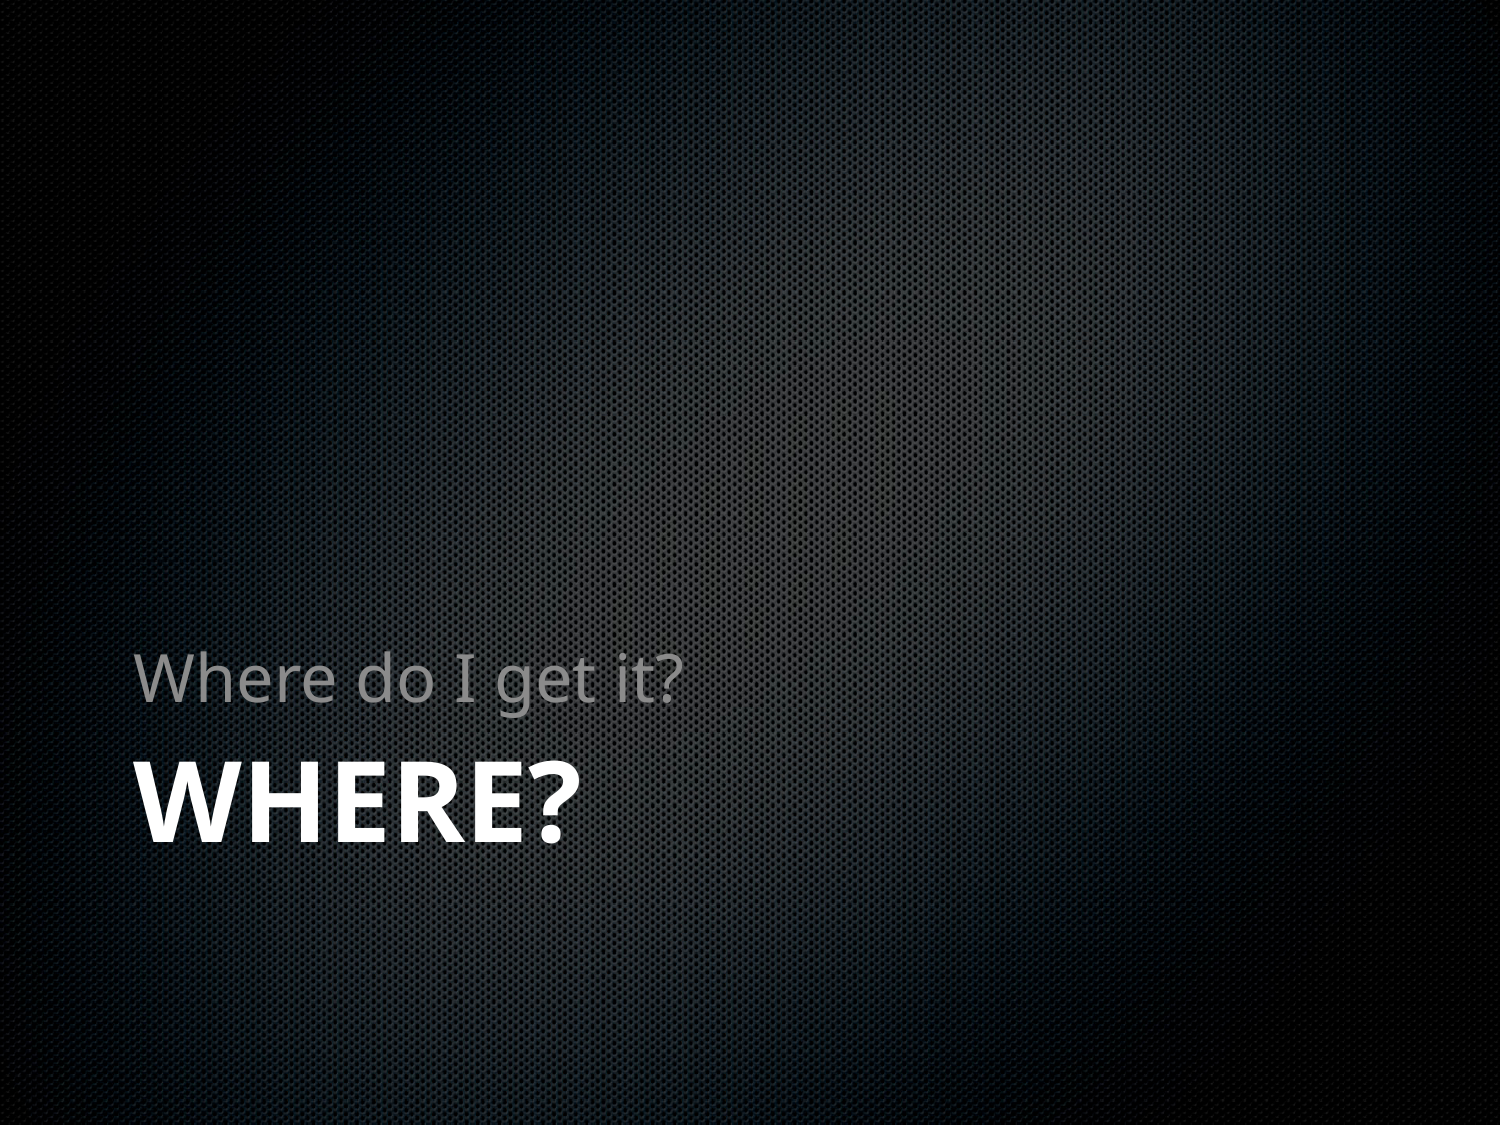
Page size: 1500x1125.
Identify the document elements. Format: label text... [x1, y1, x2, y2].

picture [0, 0, 1500, 1125]
list Where do I get it? [118, 476, 1394, 723]
title Where? [118, 723, 1394, 947]
